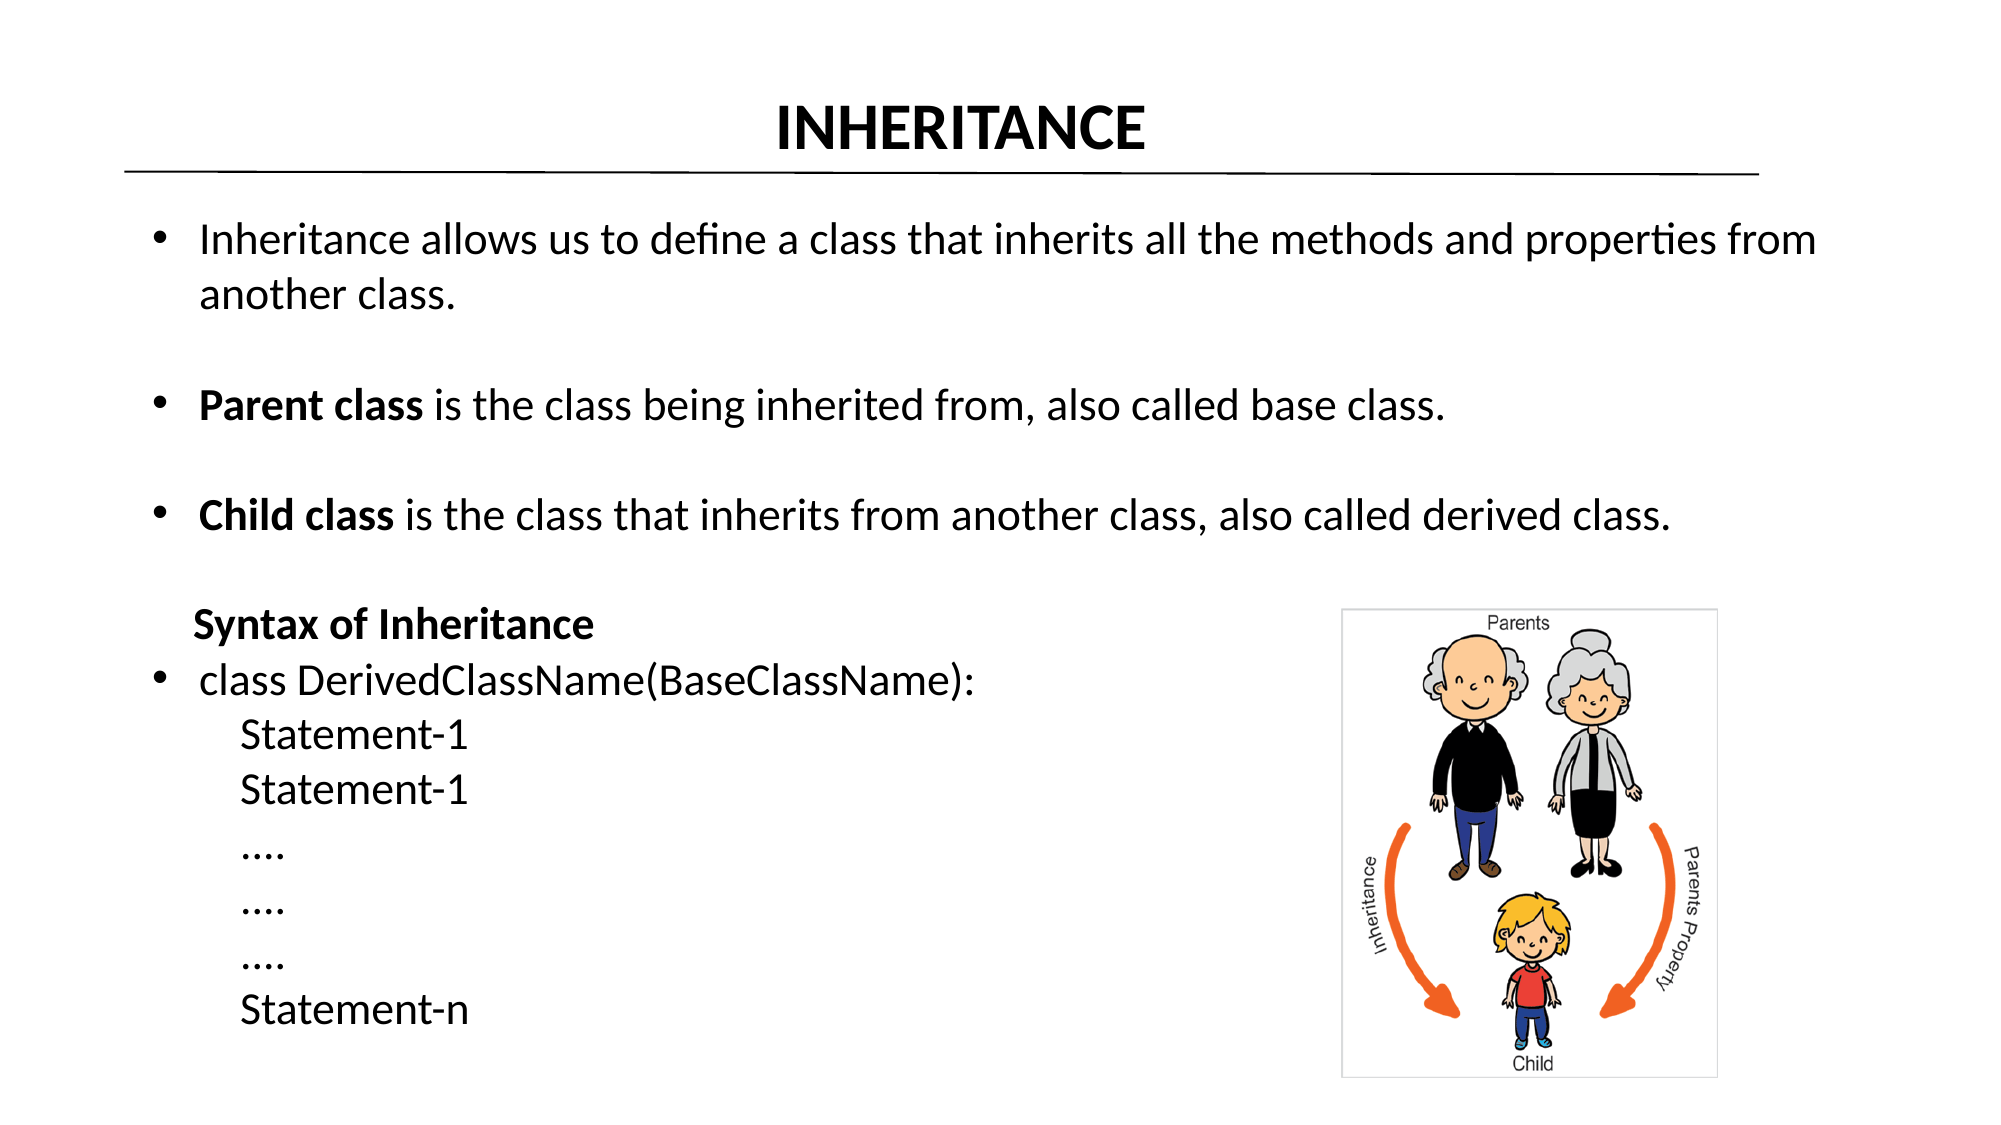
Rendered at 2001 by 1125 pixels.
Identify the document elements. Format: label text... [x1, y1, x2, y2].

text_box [124, 171, 1759, 175]
picture [1341, 608, 1718, 1078]
text_box Inheritance allows us to define a class that inherits all the methods and properties from another class. Parent class is the class being inherited from, also called base class. Child class is the class that inherits from another class, also called derived class. Syntax of Inheritance class DerivedClassName(BaseClassName): Statement-1 Statement-1 .... .... .... Statement-n [137, 201, 1856, 1042]
text_box INHERITANCE [151, 75, 1773, 171]
